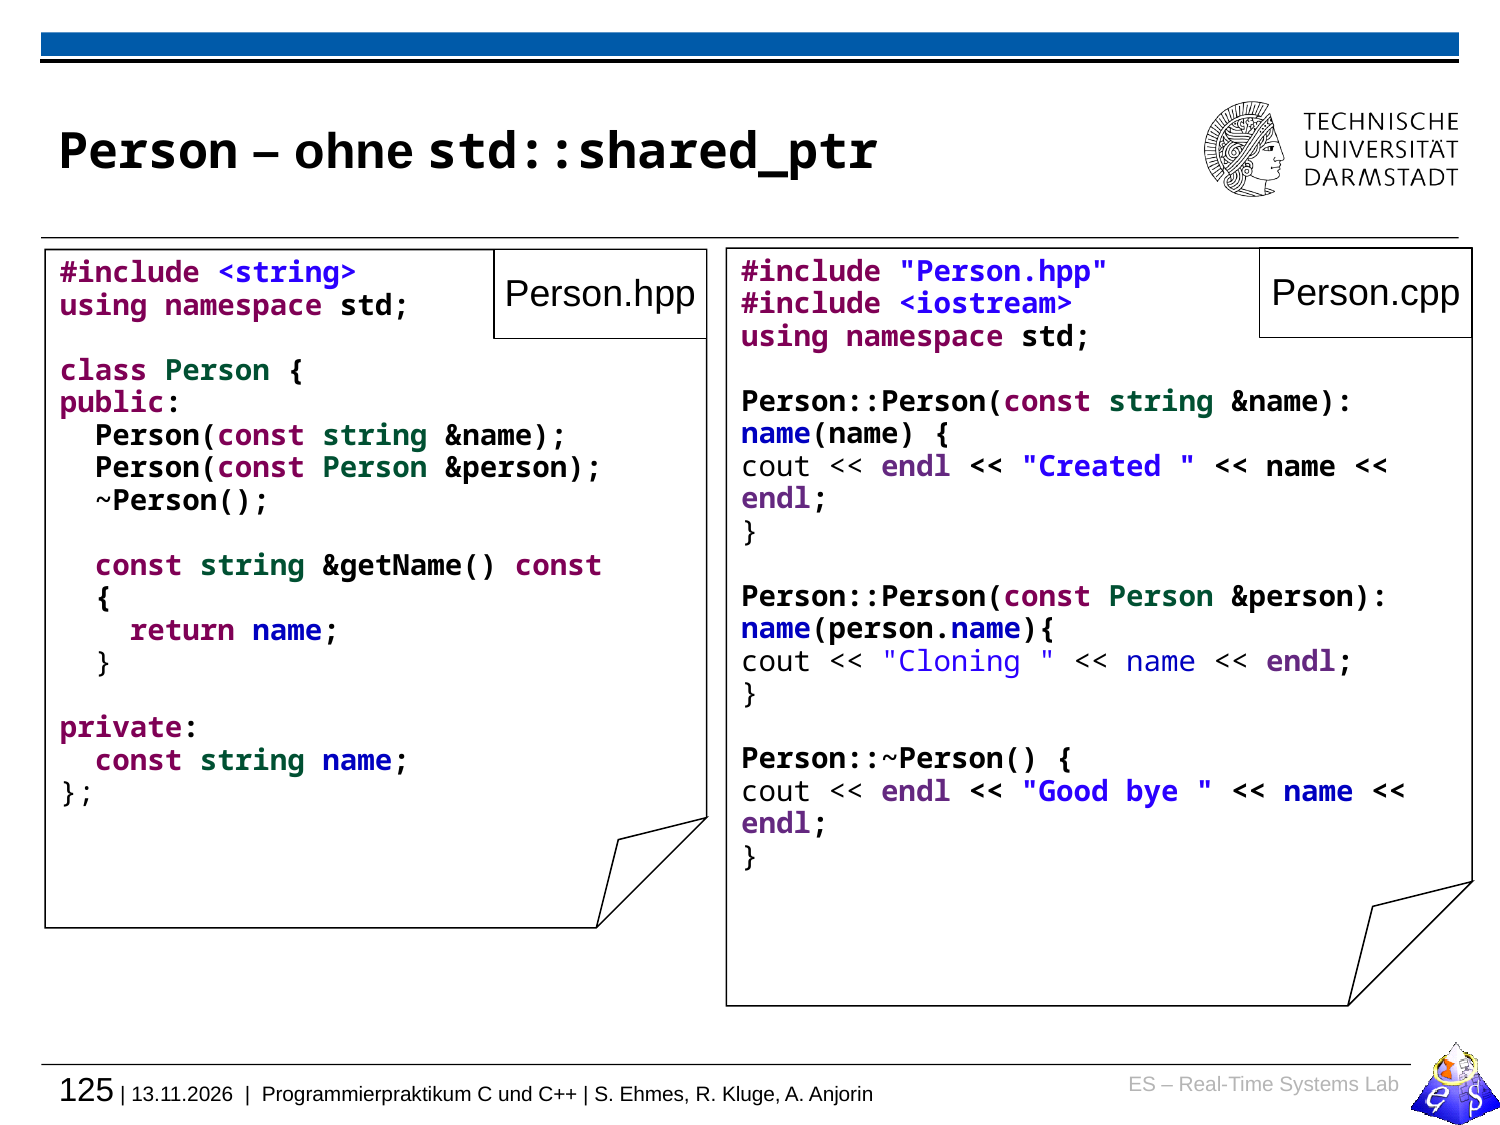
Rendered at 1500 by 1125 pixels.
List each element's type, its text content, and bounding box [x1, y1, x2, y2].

title Person – ohne std::shared_ptr [58, 80, 1187, 218]
text_box Person.cpp [1259, 248, 1473, 338]
text_box #include "Person.hpp" #include <iostream> using namespace std; Person::Person(const string &name): name(name) { cout << endl << "Created " << name << endl; } Person::Person(const Person &person): name(person.name){ cout << "Cloning " << name << endl; } Person::~Person() { cout << endl << "Good bye " << name << endl; } [726, 248, 1473, 1006]
picture [1187, 84, 1483, 214]
text_box #include <string> using namespace std; class Person { public: Person(const string &name); Person(const Person &person); ~Person(); const string &getName() const { return name; } private: const string name; }; [45, 249, 707, 928]
text_box Person.hpp [494, 249, 707, 339]
picture [1411, 1041, 1500, 1125]
